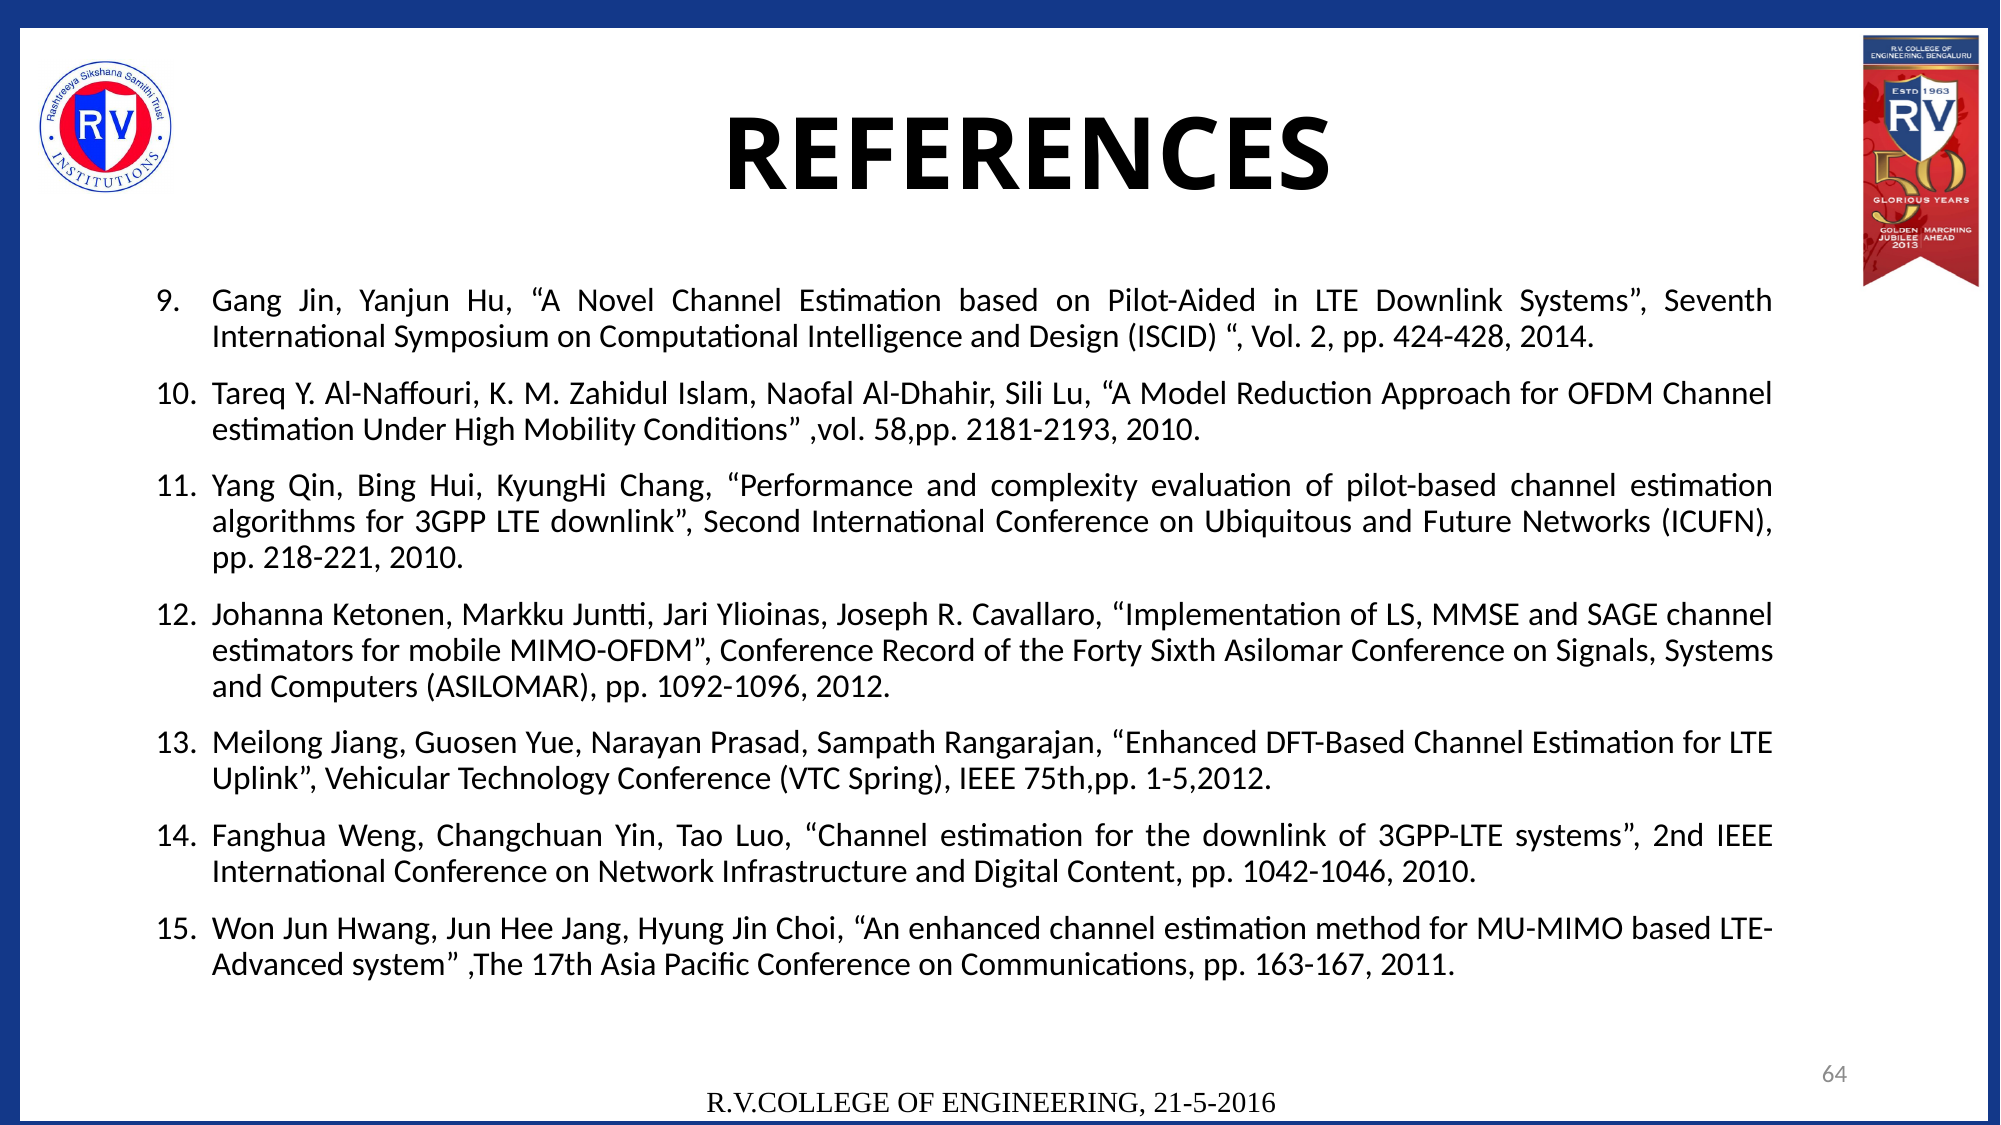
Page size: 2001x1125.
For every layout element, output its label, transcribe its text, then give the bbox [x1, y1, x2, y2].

text_box R.V.COLLEGE OF ENGINEERING, 21-5-2016 [691, 1075, 1487, 1125]
list Gang Jin, Yanjun Hu, “A Novel Channel Estimation based on Pilot-Aided in LTE Downlink Systems”, Seventh International Symposium on Computational Intelligence and Design (ISCID) “, Vol. 2, pp. 424-428, 2014. Tareq Y. Al-Naffouri, K. M. Zahidul Islam, Naofal Al-Dhahir, Sili Lu, “A Model Reduction Approach for OFDM Channel estimation Under High Mobility Conditions” ,vol. 58,pp. 2181-2193, 2010. Yang Qin, Bing Hui, KyungHi Chang, “Performance and complexity evaluation of pilot-based channel estimation algorithms for 3GPP LTE downlink”, Second International Conference on Ubiquitous and Future Networks (ICUFN), pp. 218-221, 2010. Johanna Ketonen, Markku Juntti, Jari Ylioinas, Joseph R. Cavallaro, “Implementation of LS, MMSE and SAGE channel estimators for mobile MIMO-OFDM”, Conference Record of the Forty Sixth Asilomar Conference on Signals, Systems and Computers (ASILOMAR), pp. 1092-1096, 2012. Meilong Jiang, Guosen Yue, Narayan Prasad, Sampath Rangarajan, “Enhanced DFT-Based Channel Estimation for LTE Uplink”, Vehicular Technology Conference (VTC Spring), IEEE 75th,pp. 1-5,2012. Fanghua Weng, Changchuan Yin, Tao Luo, “Channel estimation for the downlink of 3GPP-LTE systems”, 2nd IEEE International Conference on Network Infrastructure and Digital Content, pp. 1042-1046, 2010. Won Jun Hwang, Jun Hee Jang, Hyung Jin Choi, “An enhanced channel estimation method for MU-MIMO based LTE-Advanced system” ,The 17th Asia Pacific Conference on Communications, pp. 163-167, 2011. [140, 275, 1791, 1046]
slide_number 64 [1412, 1042, 1863, 1103]
text_box [3, 11, 2000, 1125]
picture [38, 59, 174, 194]
picture [1859, 32, 1984, 300]
title REFERENCES [105, 42, 1649, 273]
